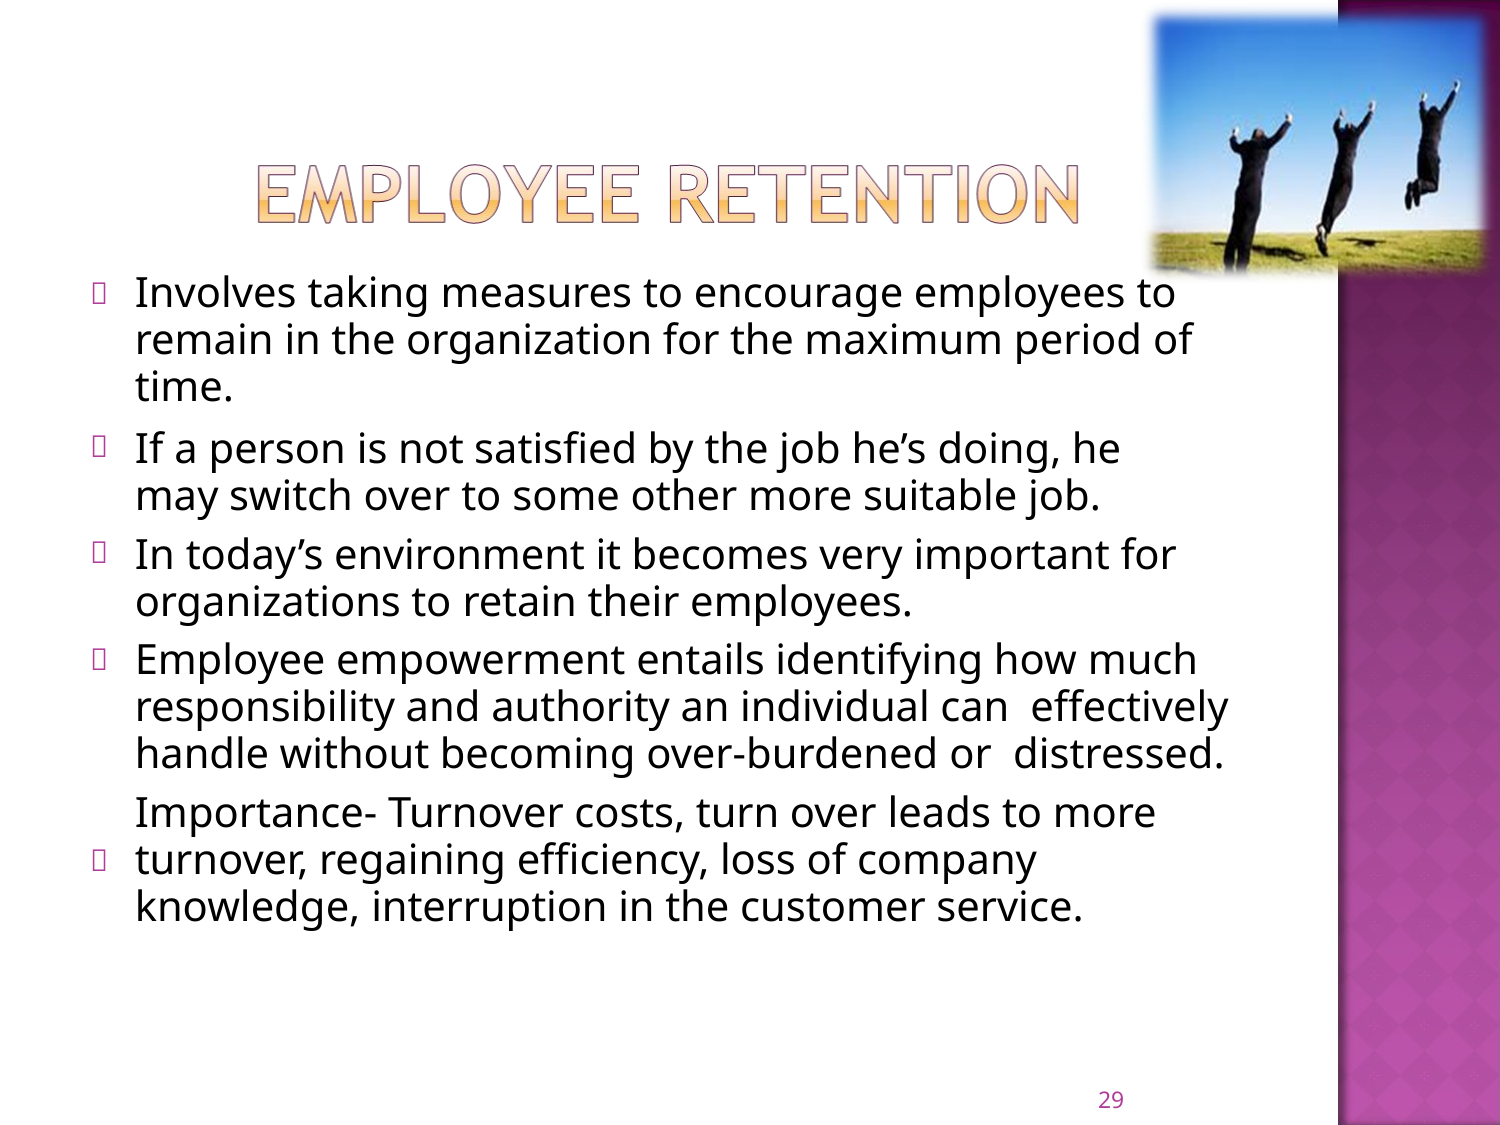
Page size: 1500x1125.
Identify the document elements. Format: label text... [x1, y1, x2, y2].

text_box  [87, 838, 104, 878]
text_box  [87, 425, 104, 464]
text_box  [87, 271, 104, 311]
slide_number 29 [1091, 1084, 1129, 1125]
title Involves taking measures to encourage employees to remain in the organization for the maximum period of time. [132, 264, 1235, 418]
text_box  [87, 531, 104, 570]
picture [73, 0, 1500, 1125]
text_box  [87, 637, 104, 677]
text_box If a person is not satisfied by the job he’s doing, he may switch over to some other more suitable job. In today’s environment it becomes very important for organizations to retain their employees. Employee empowerment entails identifying how much responsibility and authority an individual can effectively handle without becoming over-burdened or distressed. Importance- Turnover costs, turn over leads to more turnover, regaining efficiency, loss of company knowledge, interruption in the customer service. [132, 418, 1239, 931]
